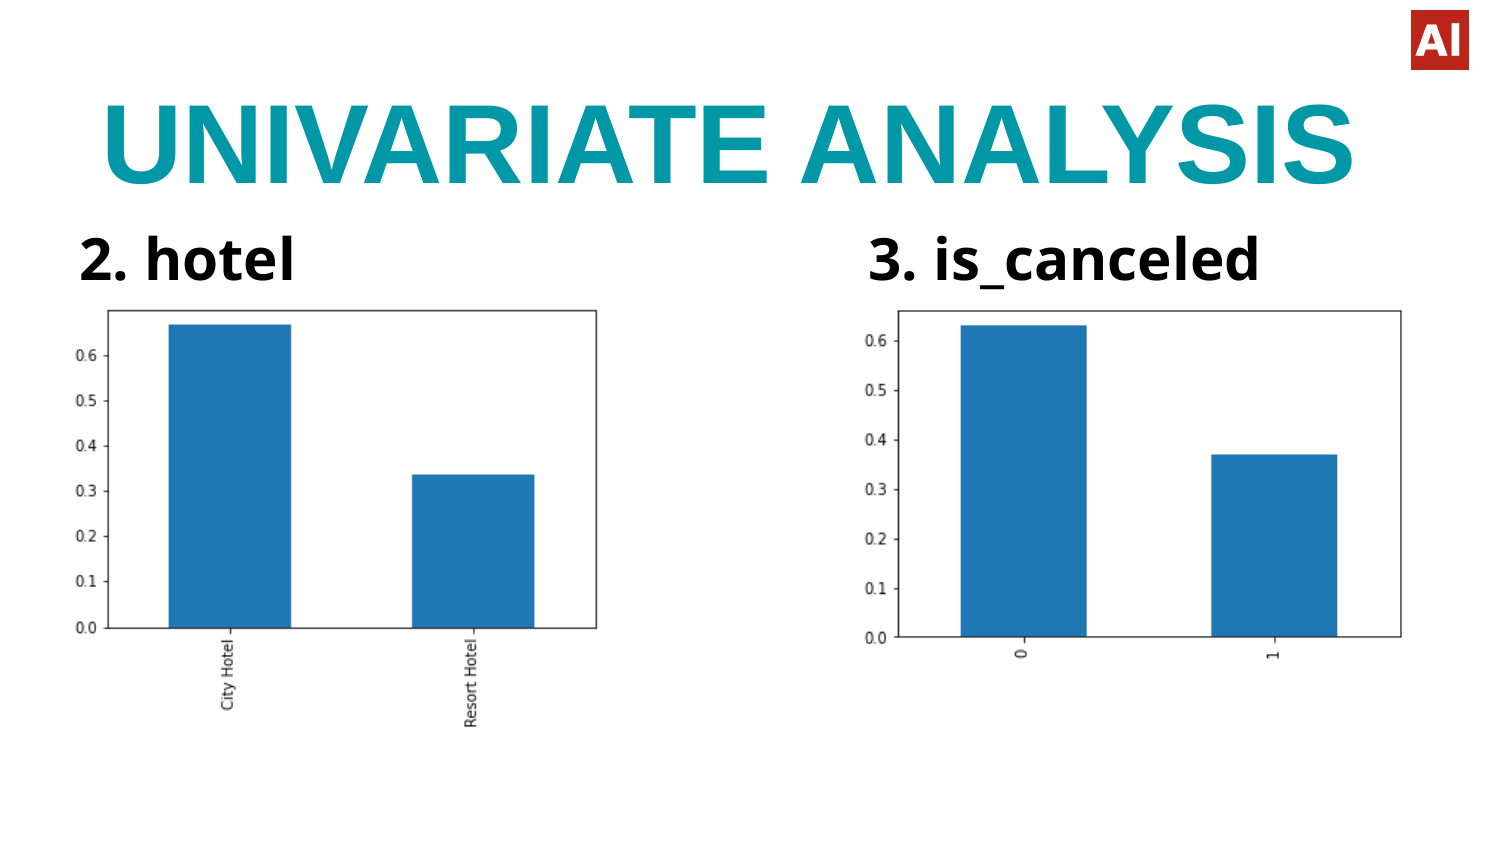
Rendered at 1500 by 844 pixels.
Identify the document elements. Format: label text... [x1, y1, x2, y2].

picture [1411, 10, 1469, 70]
text_box 3. is_canceled [853, 214, 1411, 299]
picture [853, 300, 1412, 668]
picture [64, 300, 606, 737]
text_box 2. hotel [64, 214, 606, 299]
text_box UNIVARIATE ANALYSIS [86, 63, 1373, 214]
